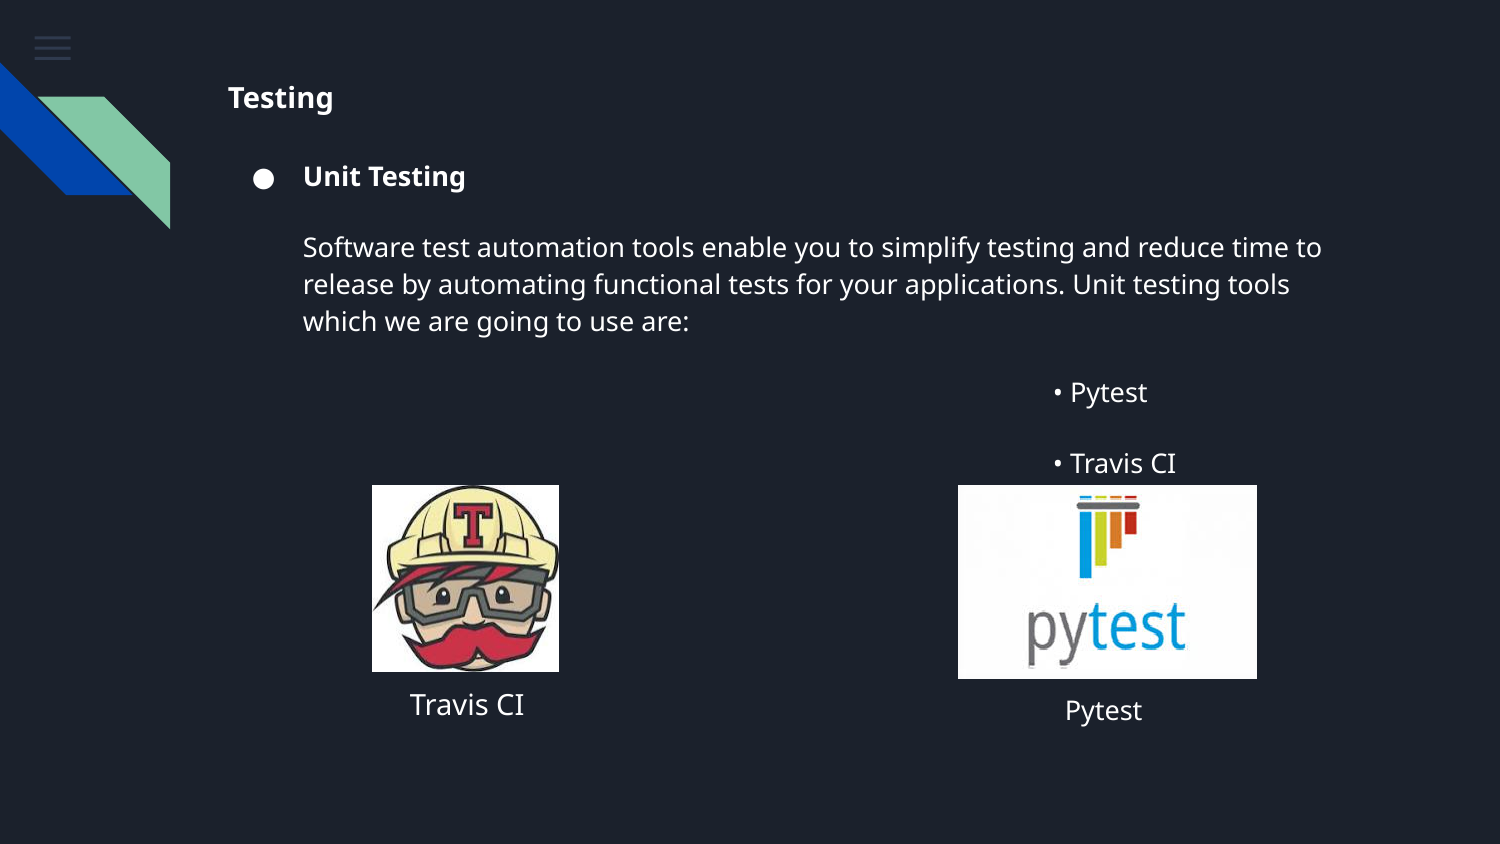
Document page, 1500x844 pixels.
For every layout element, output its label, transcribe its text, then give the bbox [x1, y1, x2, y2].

picture [371, 485, 559, 672]
picture [958, 485, 1257, 679]
title Testing [212, 64, 1368, 139]
text_box Travis CI [372, 679, 559, 708]
list Unit Testing Software test automation tools enable you to simplify testing and reduce time to release by automating functional tests for your applications. Unit testing tools which we are going to use are: • Pytest • Travis CI [212, 139, 1368, 494]
text_box Pytest [958, 686, 1257, 720]
